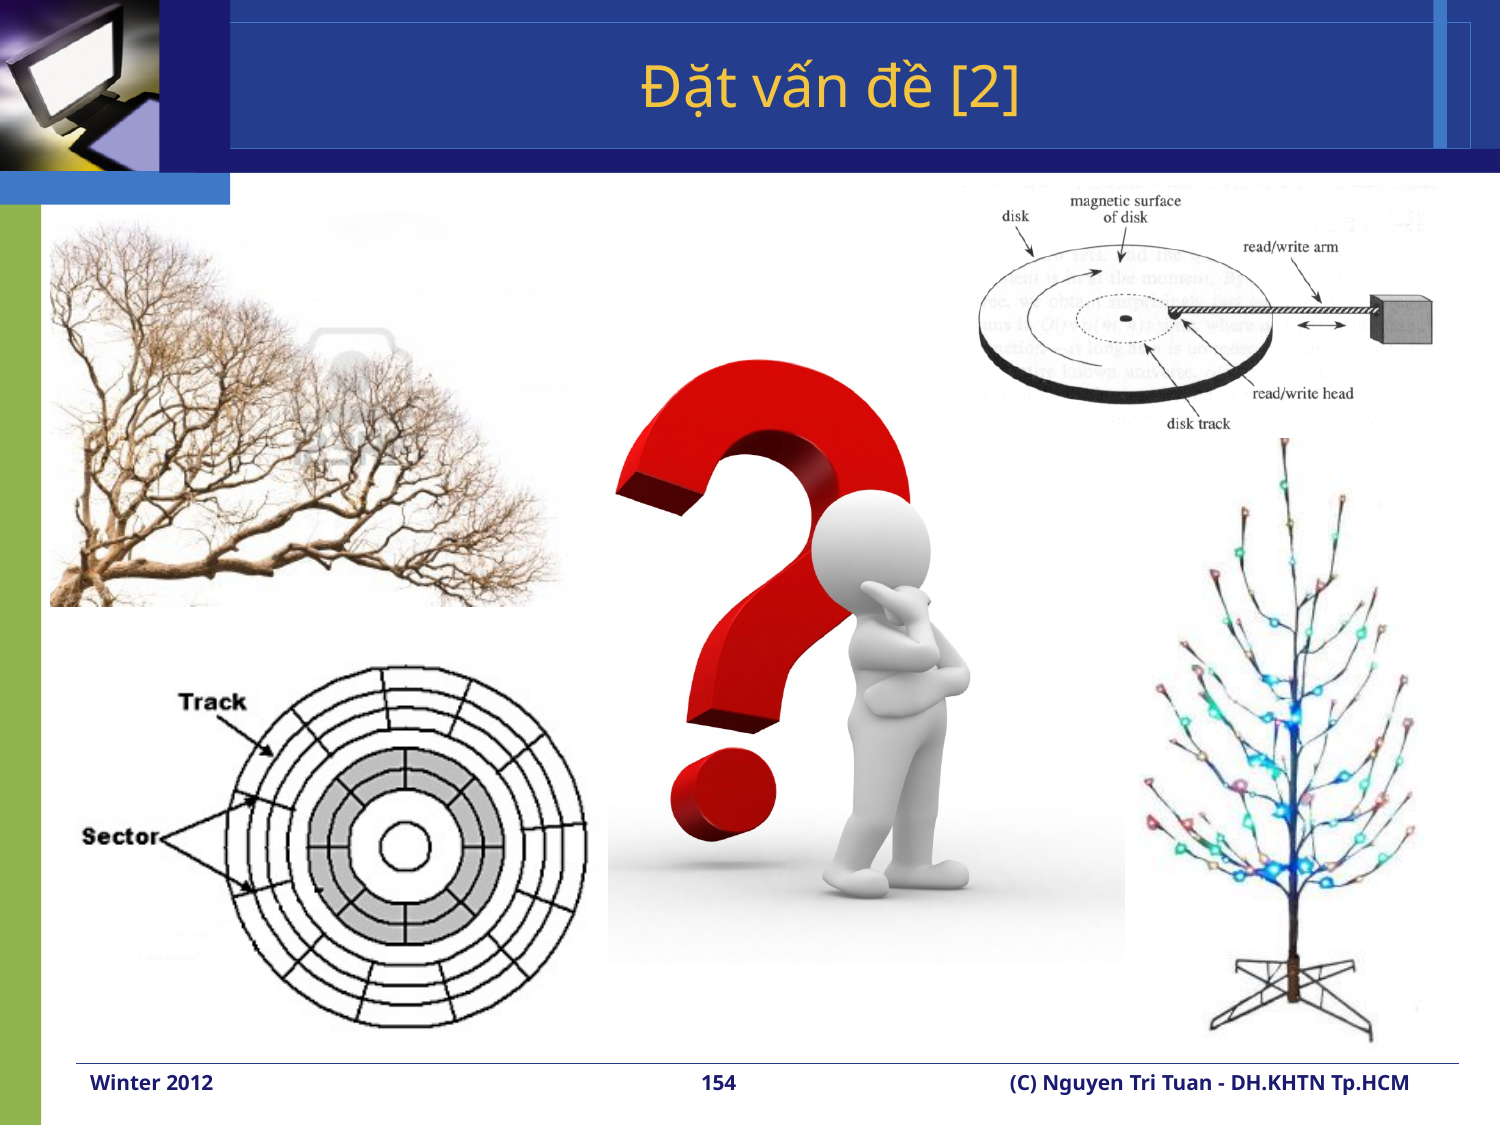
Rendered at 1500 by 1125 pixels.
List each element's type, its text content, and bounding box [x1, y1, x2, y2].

picture [49, 185, 1437, 1051]
slide_number 154 [599, 1062, 838, 1125]
footer (C) Nguyen Tri Tuan - DH.KHTN Tp.HCM [887, 1062, 1426, 1125]
slide_number Winter 2012 [74, 1062, 426, 1125]
title Đặt vấn đề [2] [225, 38, 1438, 131]
picture [0, 0, 159, 171]
